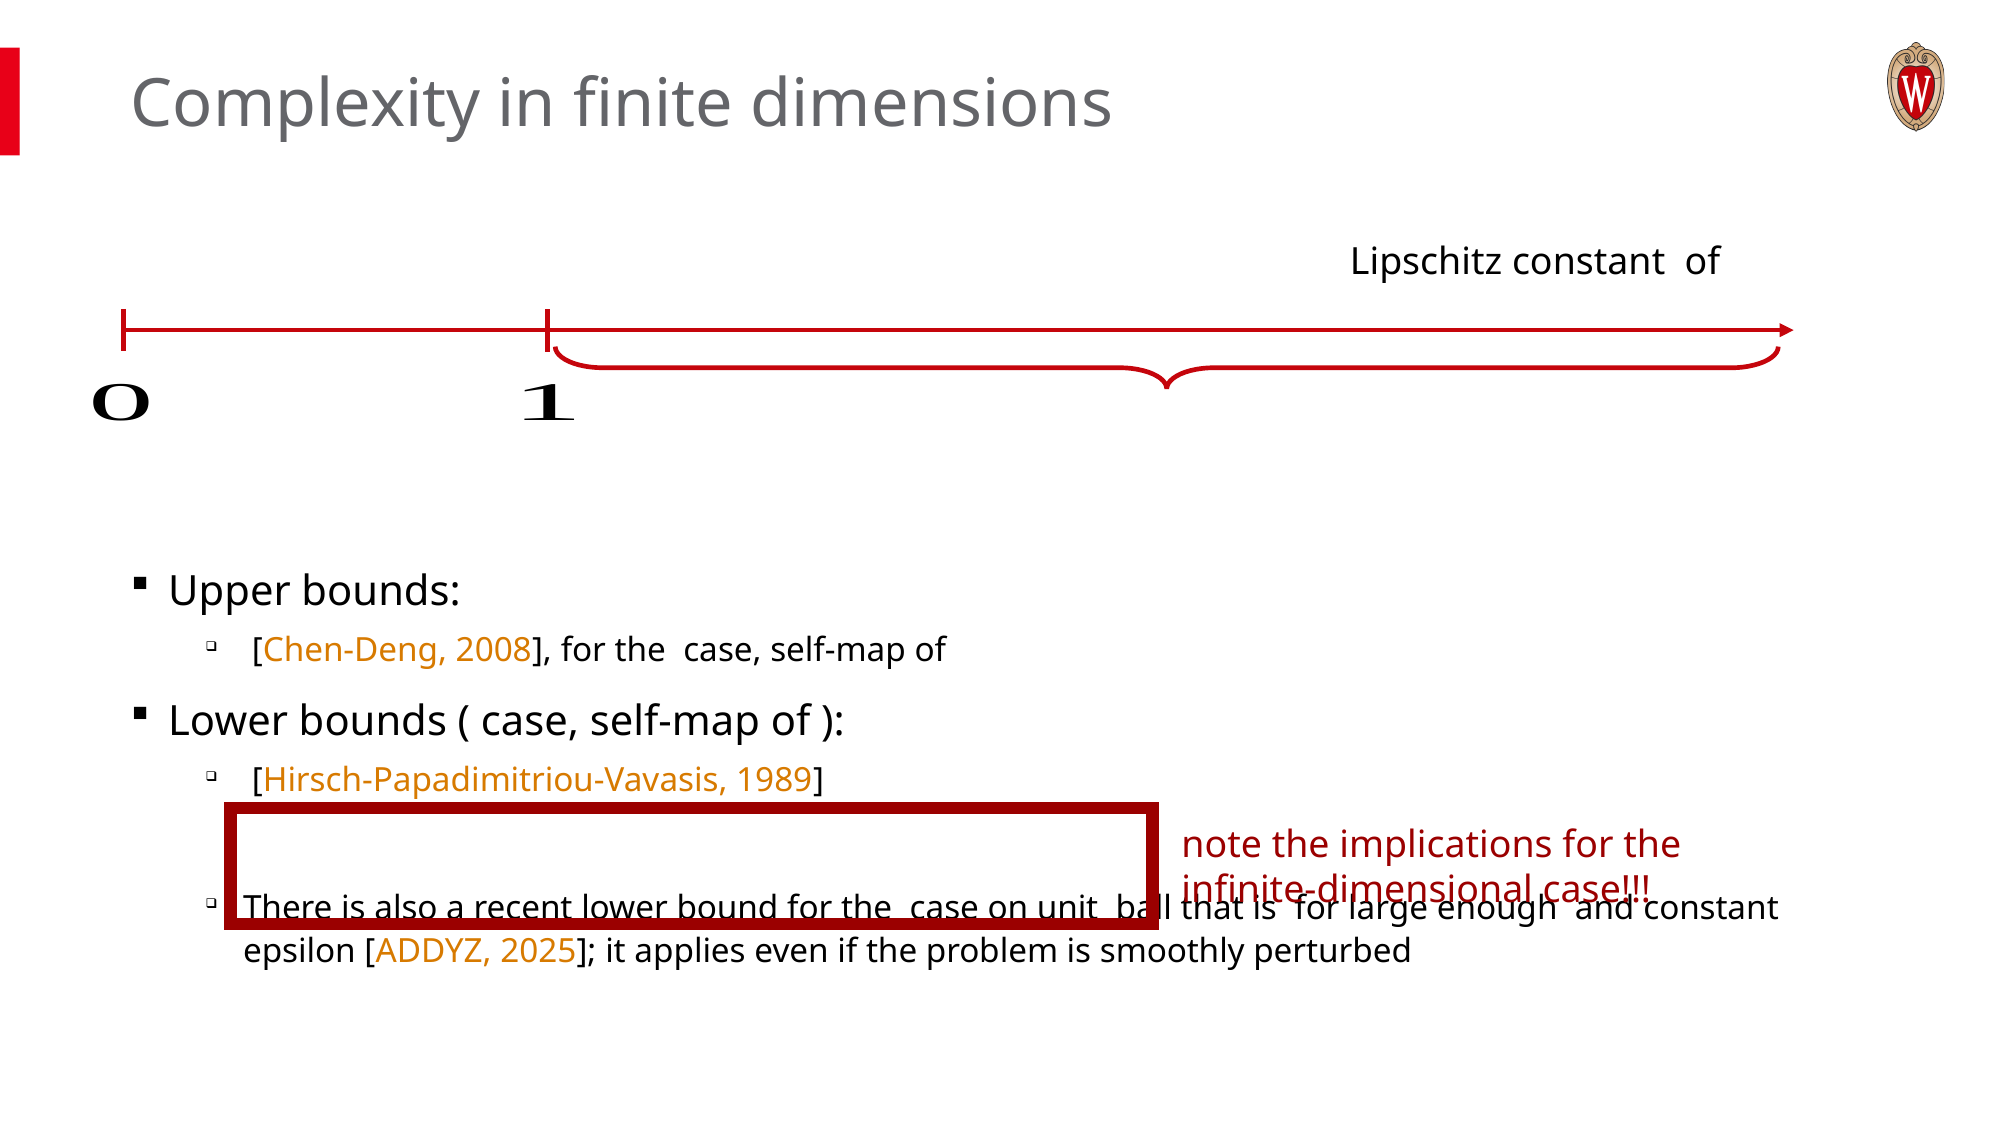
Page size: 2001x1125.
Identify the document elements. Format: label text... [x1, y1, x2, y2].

text_box note the implications for the infinite-dimensional case!!! [1166, 812, 1759, 918]
text_box [229, 807, 1154, 925]
picture [1887, 42, 1945, 132]
title Complexity in finite dimensions [115, 38, 1804, 171]
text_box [88, 229, 1831, 433]
picture [0, 32, 36, 170]
